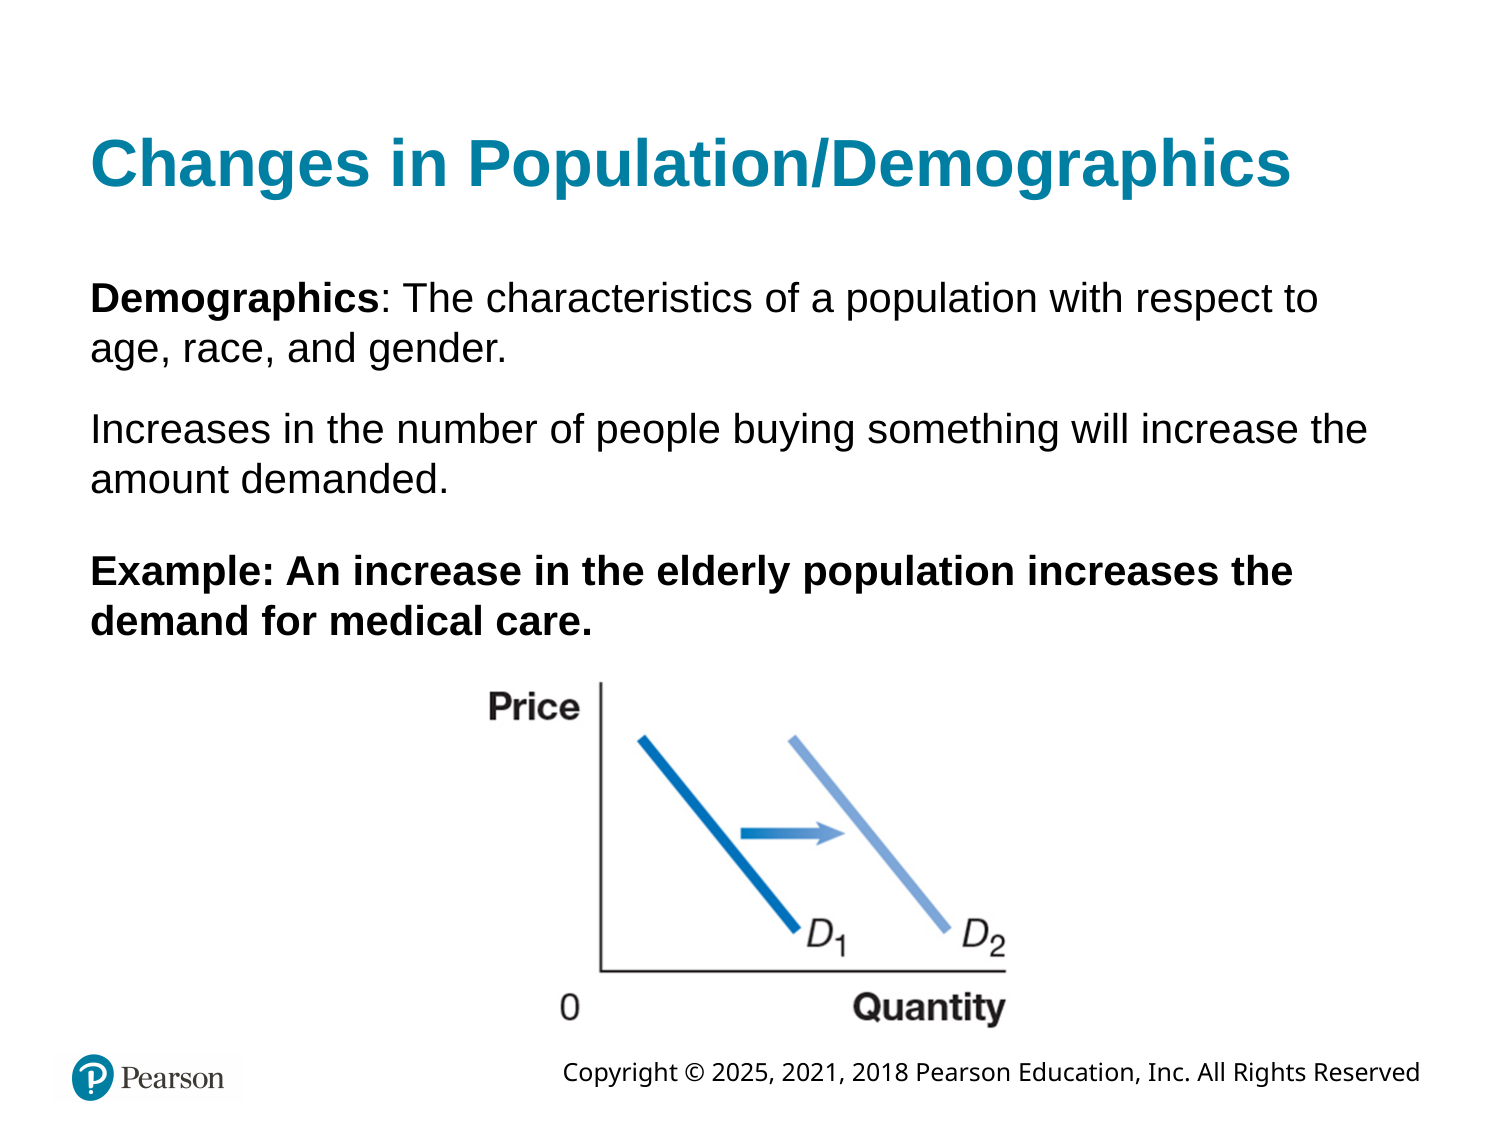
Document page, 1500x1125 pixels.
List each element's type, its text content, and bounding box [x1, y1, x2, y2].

list Demographics: The characteristics of a population with respect to age, race, and gender. Increases in the number of people buying something will increase the amount demanded. Example: An increase in the elderly population increases the demand for medical care. [75, 255, 1409, 659]
title Changes in Population/Demographics [75, 35, 1425, 216]
picture [51, 1053, 245, 1102]
picture [485, 677, 1015, 1036]
